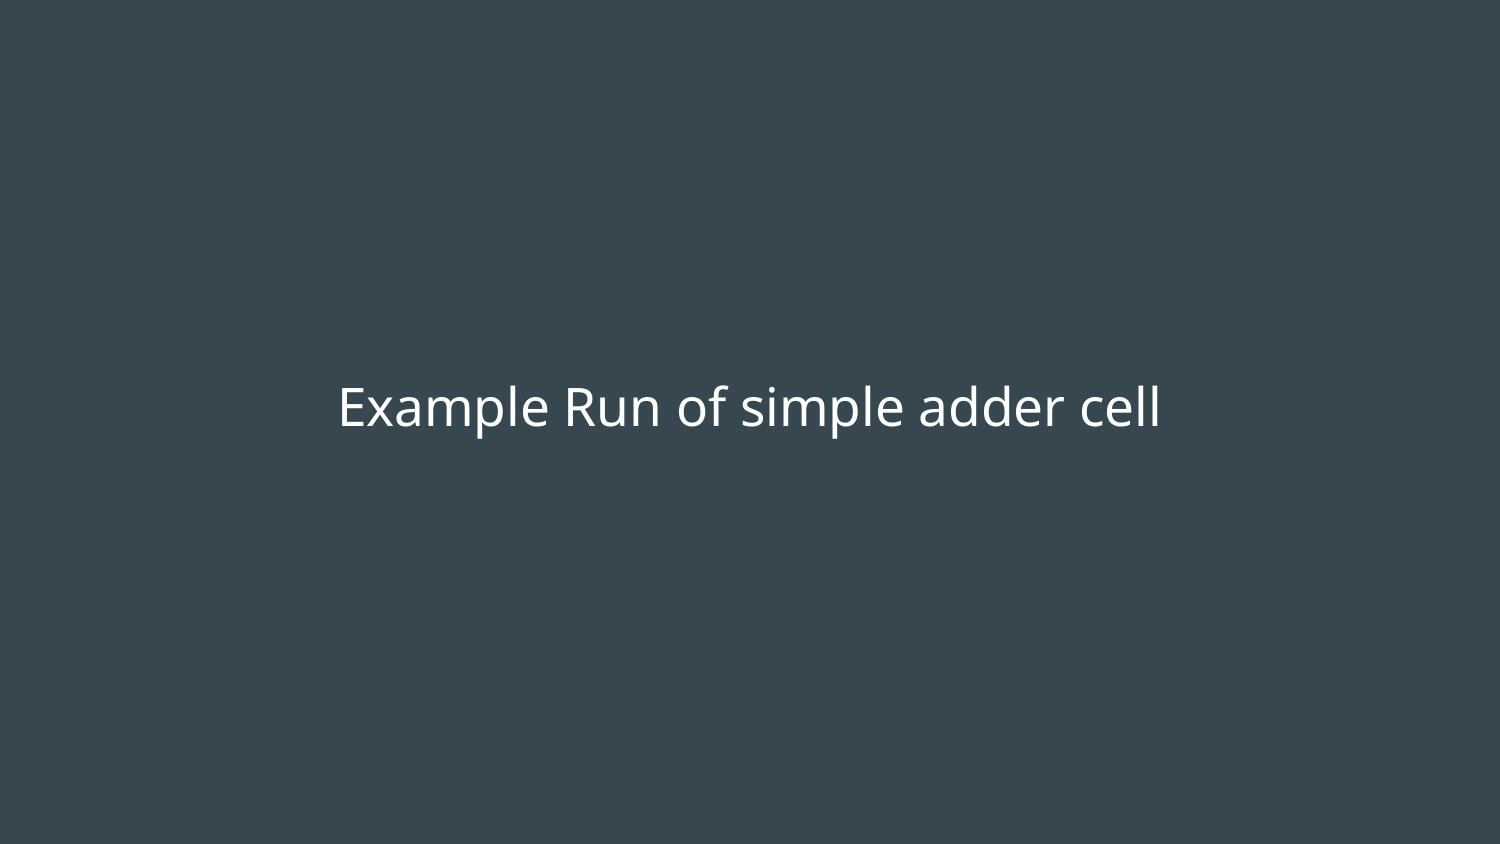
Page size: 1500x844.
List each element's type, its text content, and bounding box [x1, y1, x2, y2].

title Example Run of simple adder cell [51, 358, 1449, 453]
